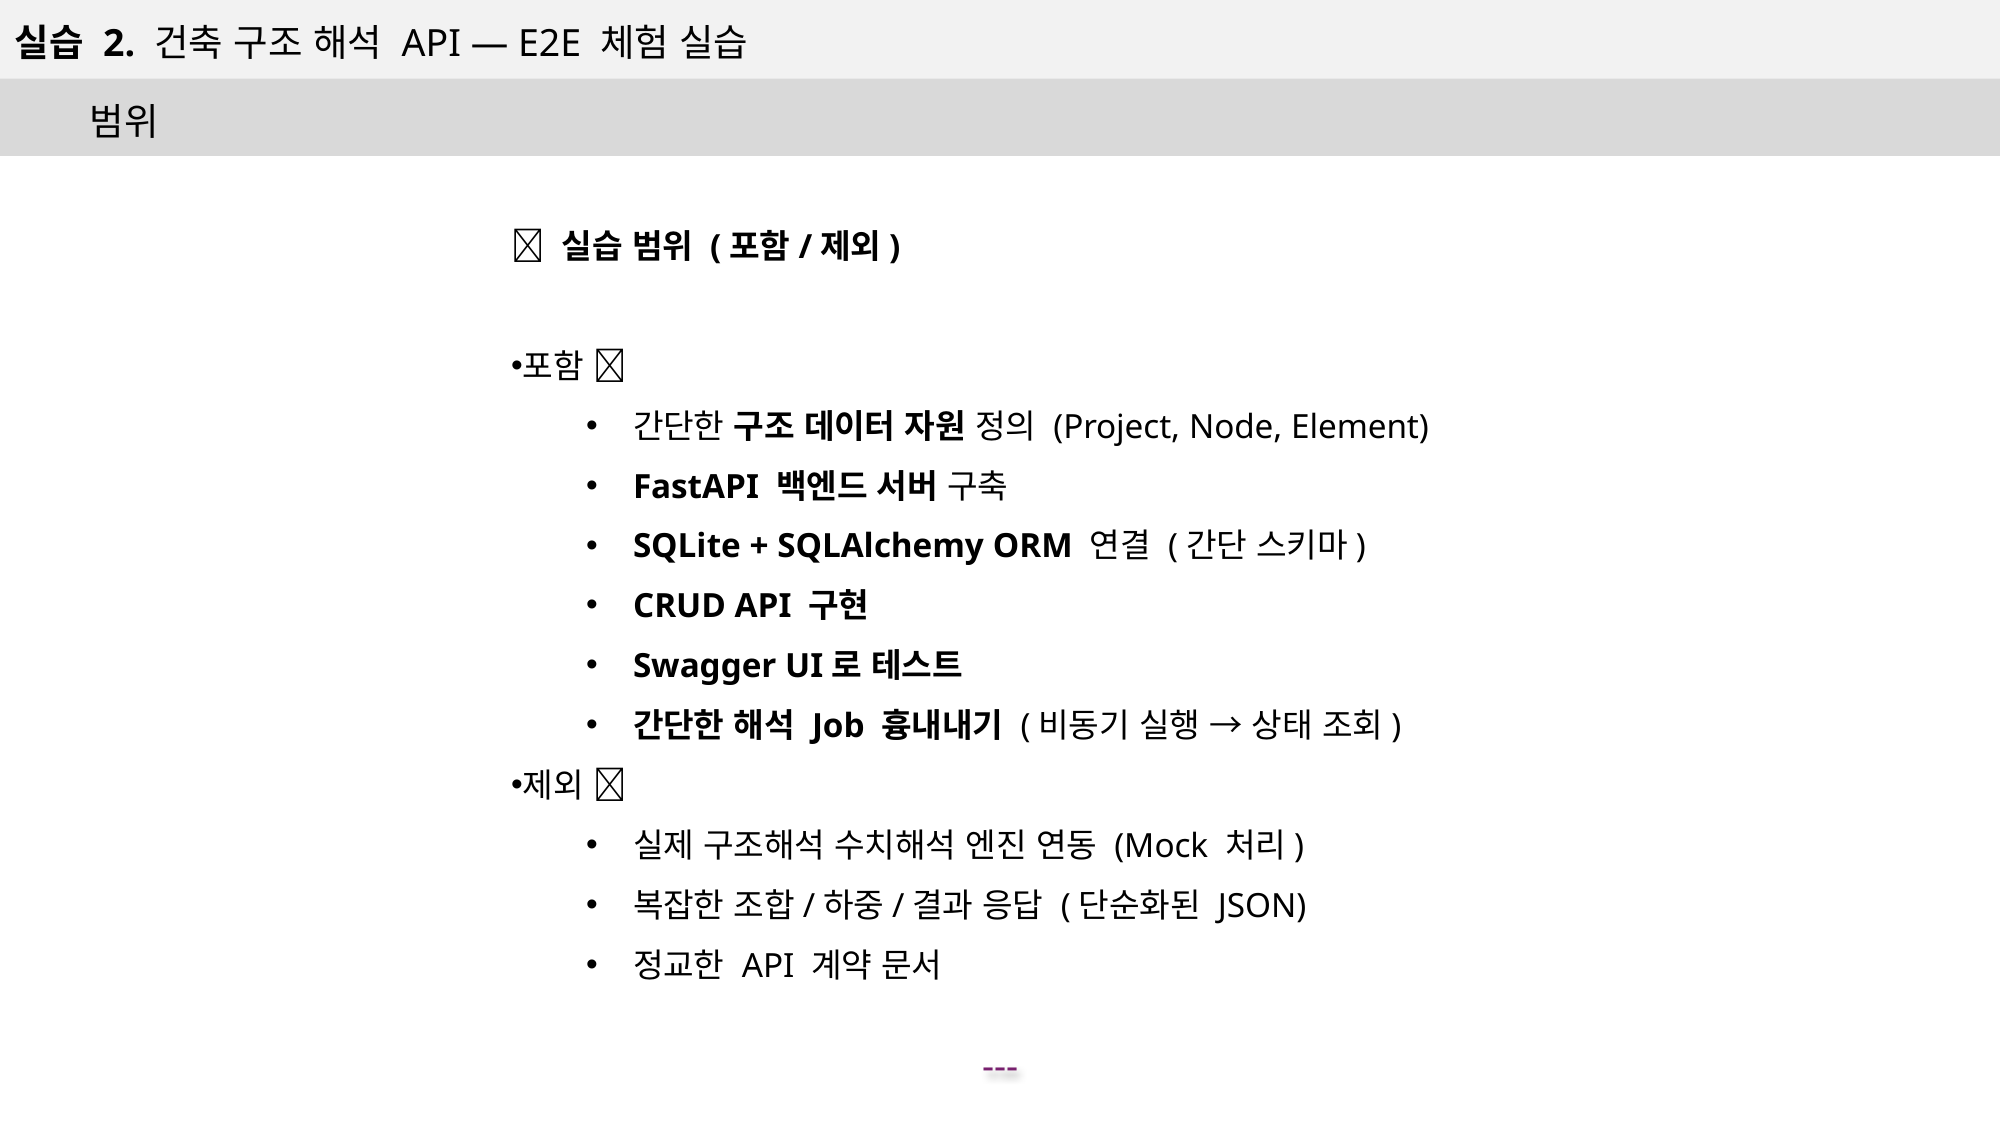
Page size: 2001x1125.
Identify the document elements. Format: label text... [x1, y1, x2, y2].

text_box --- [0, 1034, 2000, 1095]
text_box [0, 0, 2000, 157]
text_box 📌 실습 범위 (포함/제외) 포함 ✅ 간단한 구조 데이터 자원 정의 (Project, Node, Element) FastAPI 백엔드 서버 구축 SQLite + SQLAlchemy ORM 연결 (간단 스키마) CRUD API 구현 Swagger UI로 테스트 간단한 해석 Job 흉내내기 (비동기 실행 → 상태 조회) 제외 ❌ 실제 구조해석 수치해석 엔진 연동 (Mock 처리) 복잡한 조합/하중/결과 응답 (단순화된 JSON) 정교한 API 계약 문서 [496, 197, 1508, 992]
